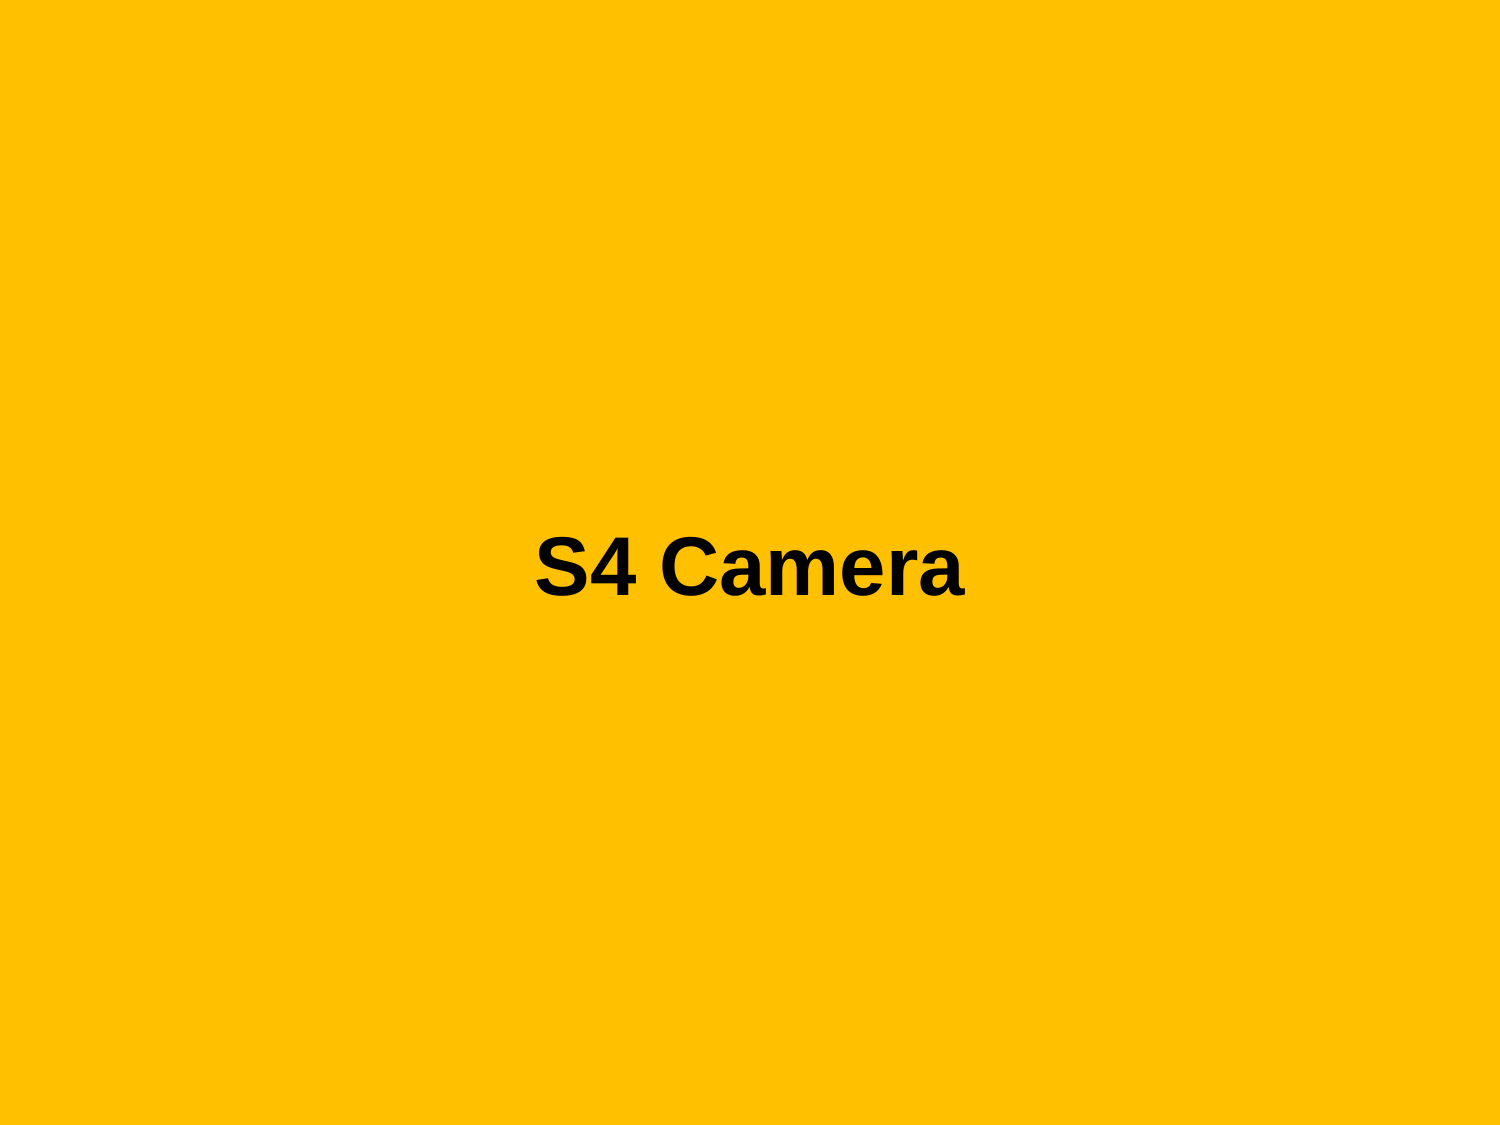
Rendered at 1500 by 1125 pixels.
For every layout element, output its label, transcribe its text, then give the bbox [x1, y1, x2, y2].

text_box S4 Camera [0, 0, 1500, 1125]
